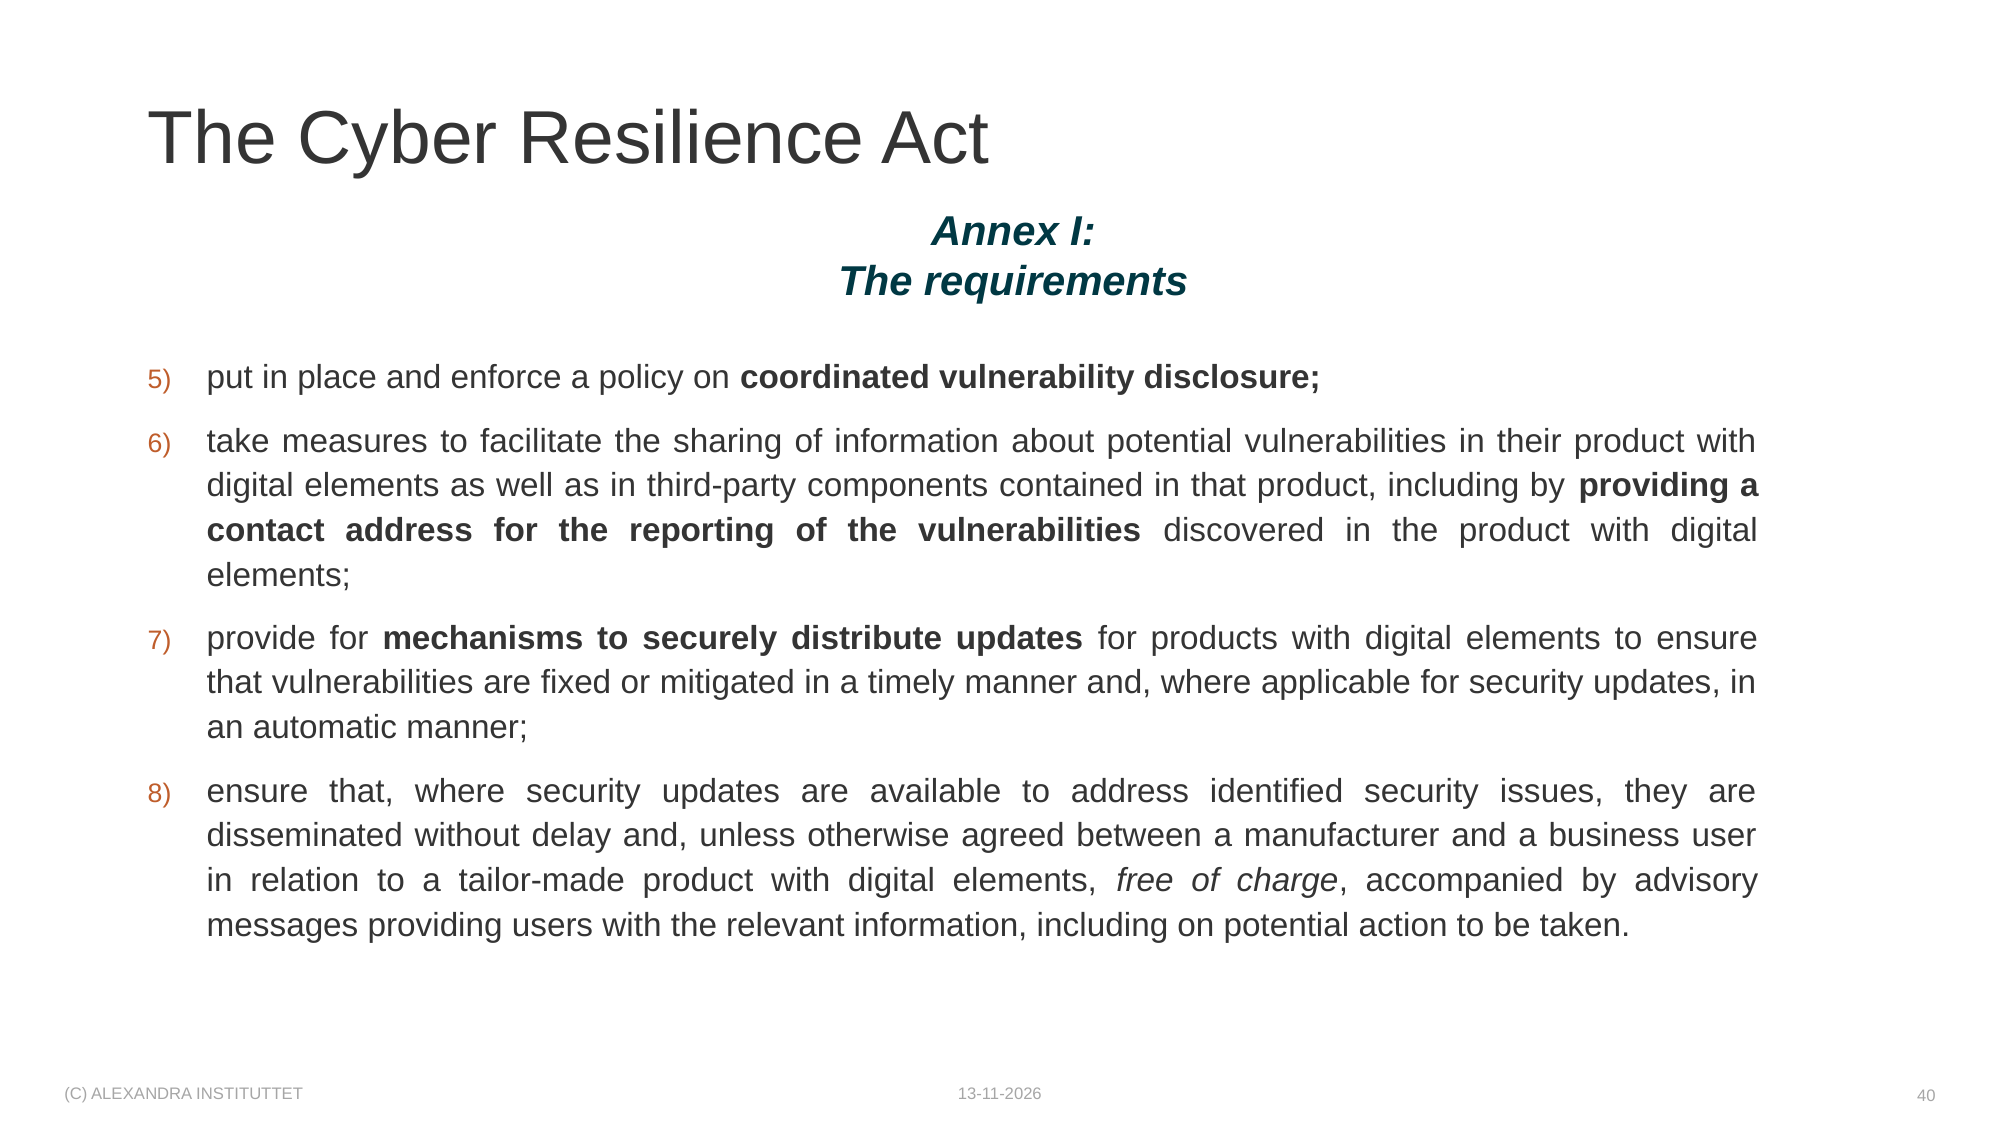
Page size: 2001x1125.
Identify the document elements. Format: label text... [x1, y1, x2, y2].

text_box put in place and enforce a policy on coordinated vulnerability disclosure; take measures to facilitate the sharing of information about potential vulnerabilities in their product with digital elements as well as in third-party components contained in that product, including by providing a contact address for the reporting of the vulnerabilities discovered in the product with digital elements; provide for mechanisms to securely distribute updates for products with digital elements to ensure that vulnerabilities are fixed or mitigated in a timely manner and, where applicable for security updates, in an automatic manner; ensure that, where security updates are available to address identified security issues, they are disseminated without delay and, unless otherwise agreed between a manufacturer and a business user in relation to a tailor-made product with digital elements, free of charge, accompanied by advisory messages providing users with the relevant information, including on potential action to be taken. [147, 350, 1759, 994]
text_box Annex I: The requirements [157, 203, 1870, 305]
title The Cyber Resilience Act [147, 88, 1861, 190]
list [147, 265, 1861, 975]
footer (c) Alexandra Instituttet [49, 1075, 565, 1106]
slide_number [763, 1075, 1237, 1106]
slide_number 40 [1631, 1077, 1951, 1113]
